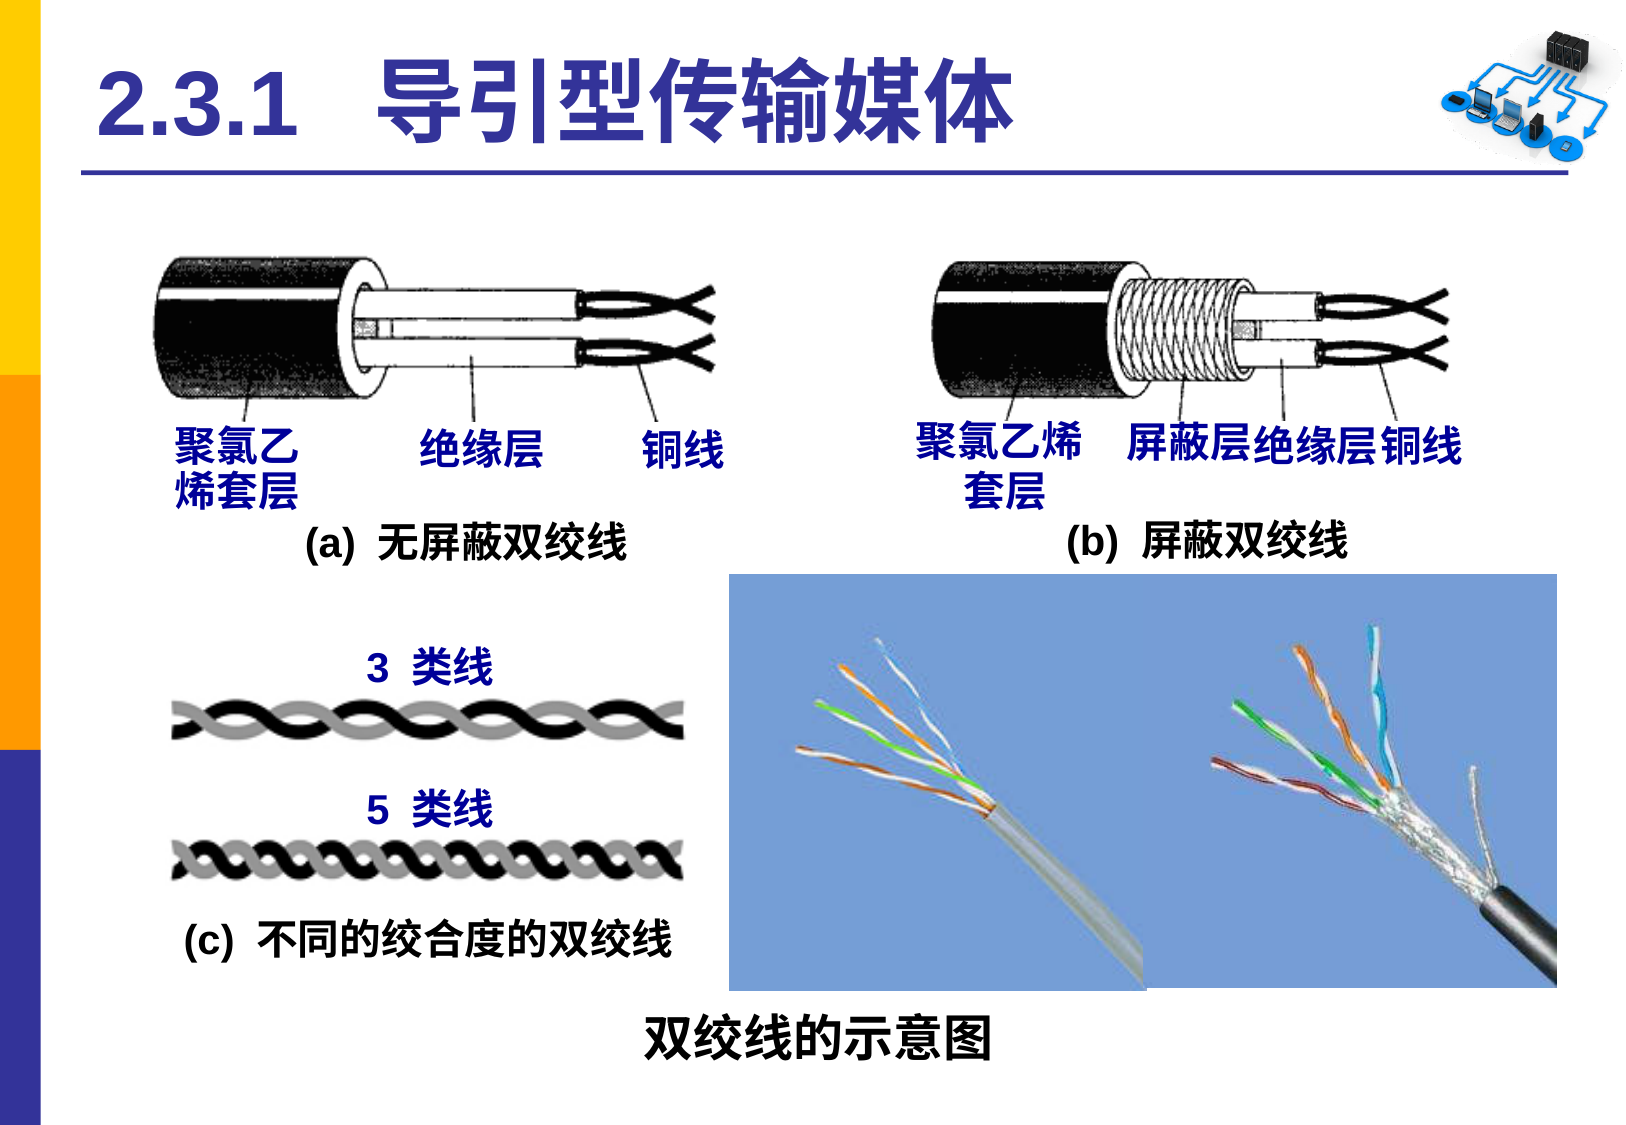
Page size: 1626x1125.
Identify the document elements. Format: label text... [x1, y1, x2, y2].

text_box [899, 247, 1486, 572]
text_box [115, 243, 749, 575]
title 2.3.1 导引型传输媒体 [81, 30, 1569, 161]
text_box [127, 633, 724, 976]
picture [1438, 30, 1624, 165]
picture [729, 573, 1557, 992]
text_box 双绞线的示意图 [328, 999, 1309, 1075]
